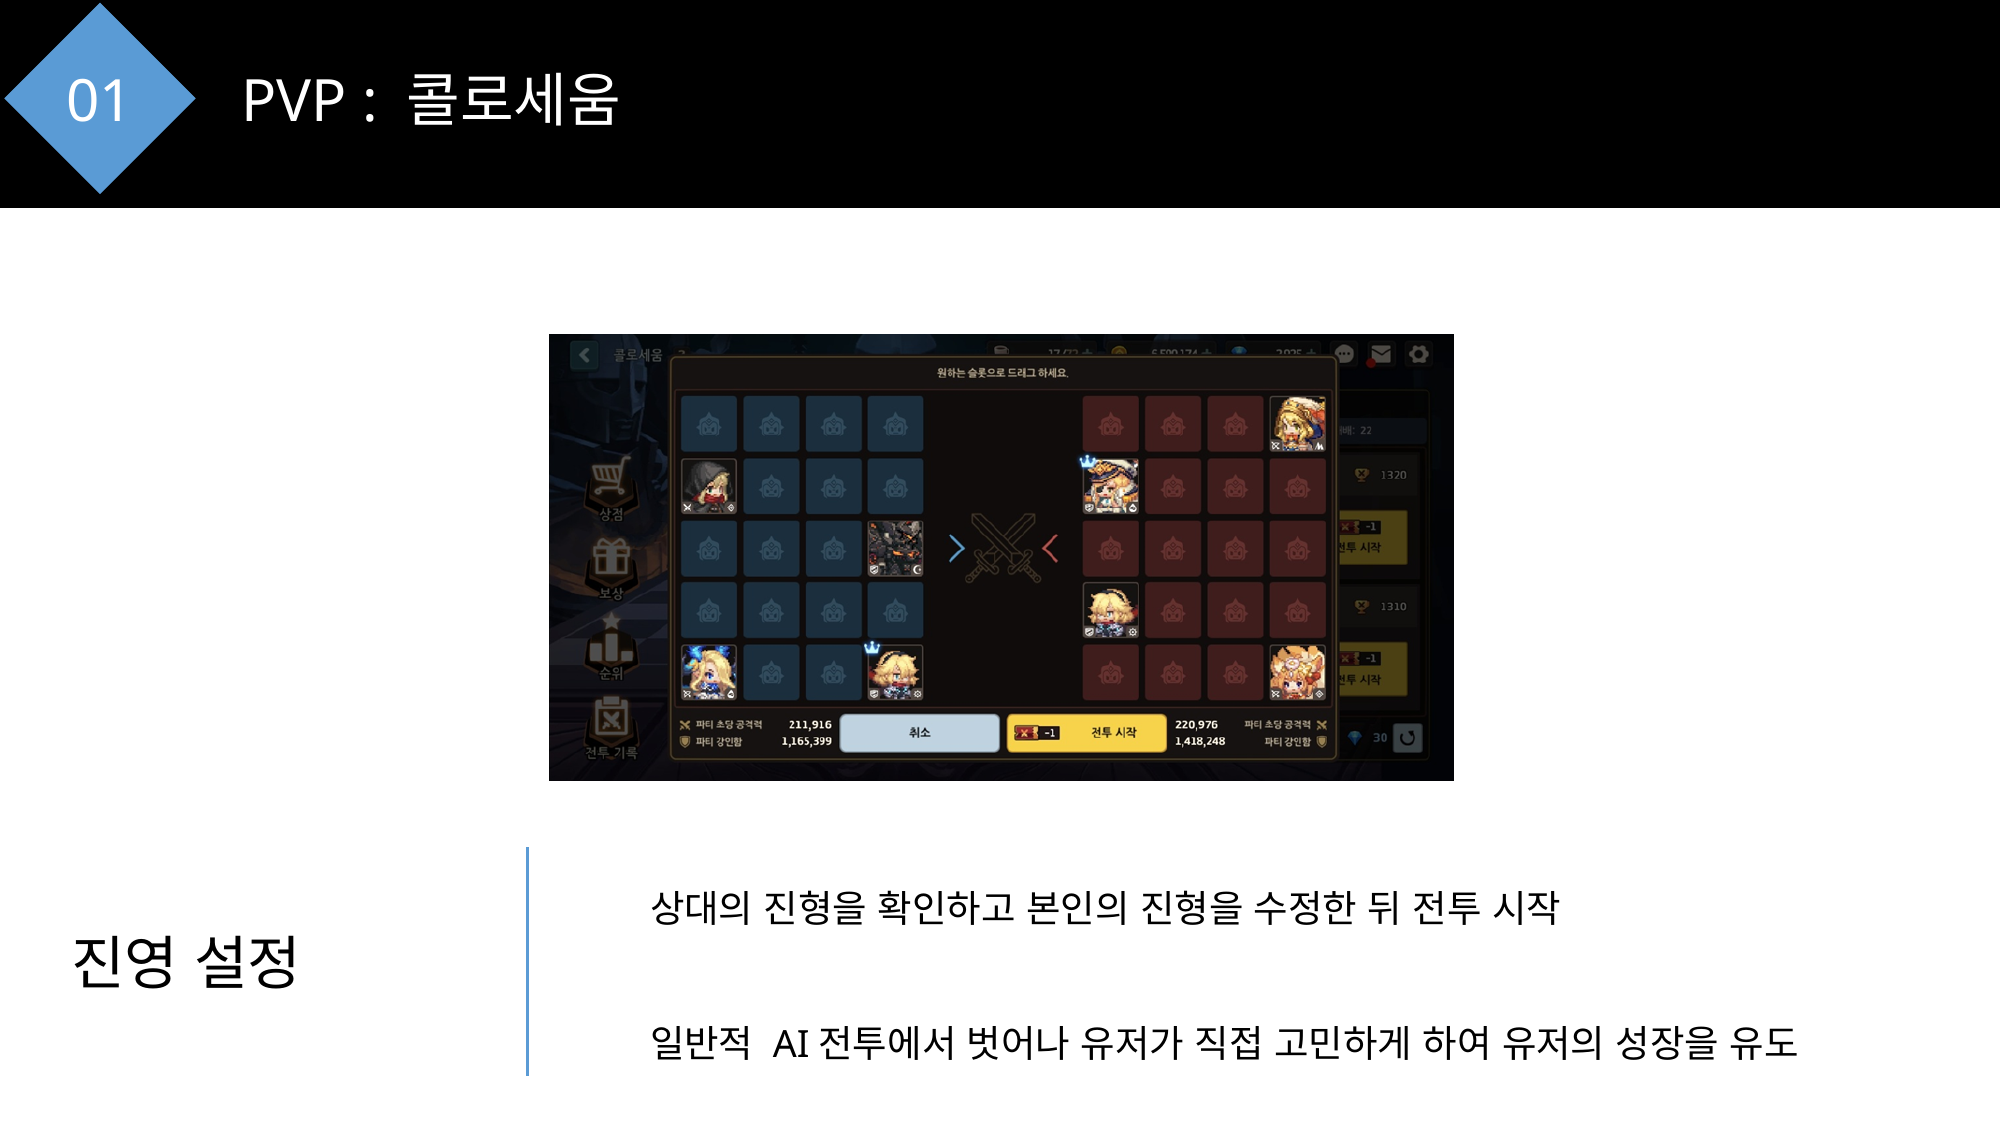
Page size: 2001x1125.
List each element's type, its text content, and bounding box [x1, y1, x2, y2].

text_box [32, 30, 168, 167]
text_box [0, 0, 2000, 209]
text_box PVP : 콜로세움 [226, 55, 936, 141]
picture [549, 334, 1454, 781]
text_box 상대의 진형을 확인하고 본인의 진형을 수정한 뒤 전투 시작 일반적 AI전투에서 벗어나 유저가 직접 고민하게 하여 유저의 성장을 유도 [635, 855, 1955, 1073]
text_box 진영 설정 [56, 918, 449, 1004]
